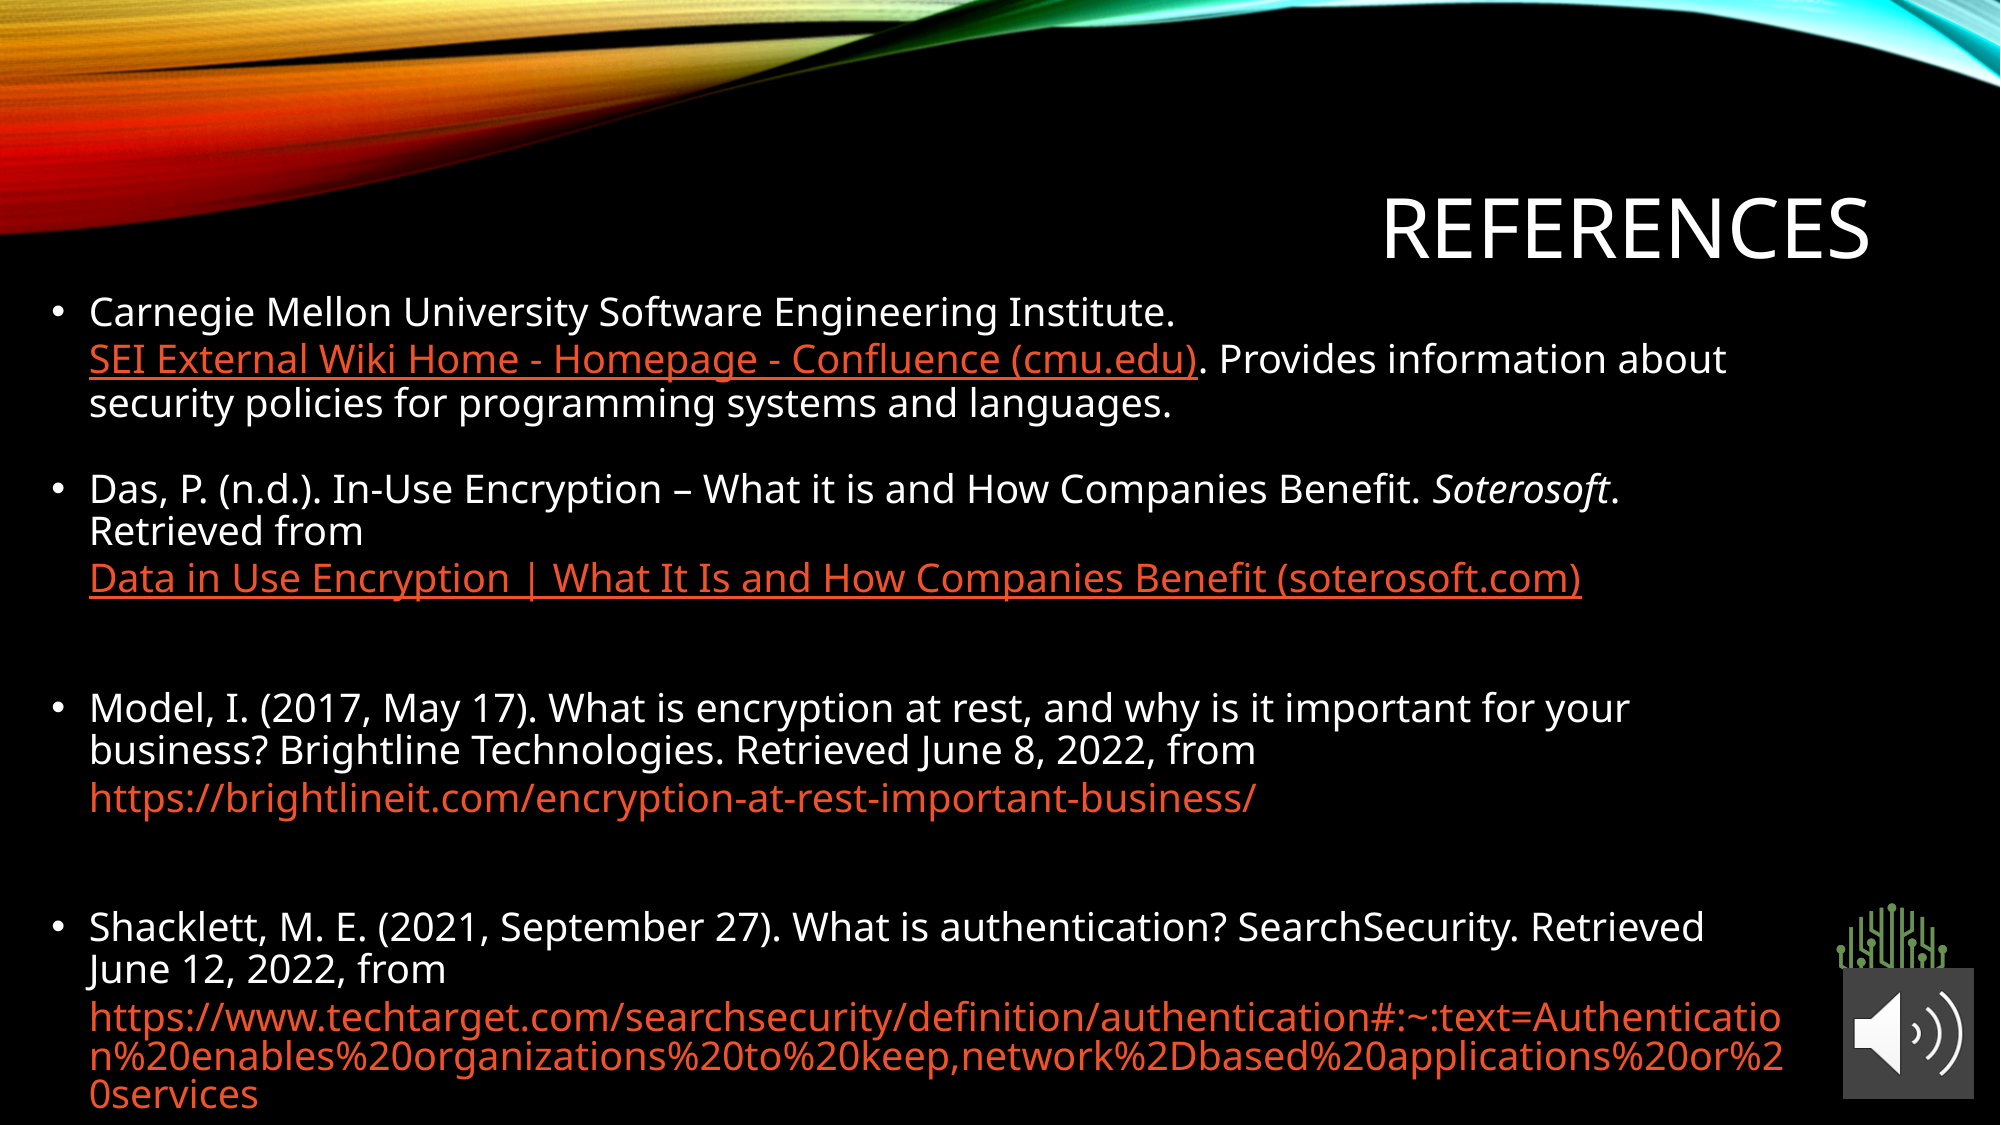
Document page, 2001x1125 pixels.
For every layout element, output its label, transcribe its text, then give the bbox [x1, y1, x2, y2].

picture [0, 0, 2000, 237]
list Carnegie Mellon University Software Engineering Institute. SEI External Wiki Home - Homepage - Confluence (cmu.edu). Provides information about security policies for programming systems and languages. Das, P. (n.d.). In-Use Encryption – What it is and How Companies Benefit. Soterosoft. Retrieved from Data in Use Encryption | What It Is and How Companies Benefit (soterosoft.com) Model, I. (2017, May 17). What is encryption at rest, and why is it important for your business? Brightline Technologies. Retrieved June 8, 2022, from https://brightlineit.com/encryption-at-rest-important-business/ Shacklett, M. E. (2021, September 27). What is authentication? SearchSecurity. Retrieved June 12, 2022, from https://www.techtarget.com/searchsecurity/definition/authentication#:~:text=Authentication%20enables%20organizations%20to%20keep,network%2Dbased%20applications%20or%20services [36, 284, 1812, 946]
picture [1817, 892, 1976, 1101]
title REFERENCES [474, 125, 1888, 338]
